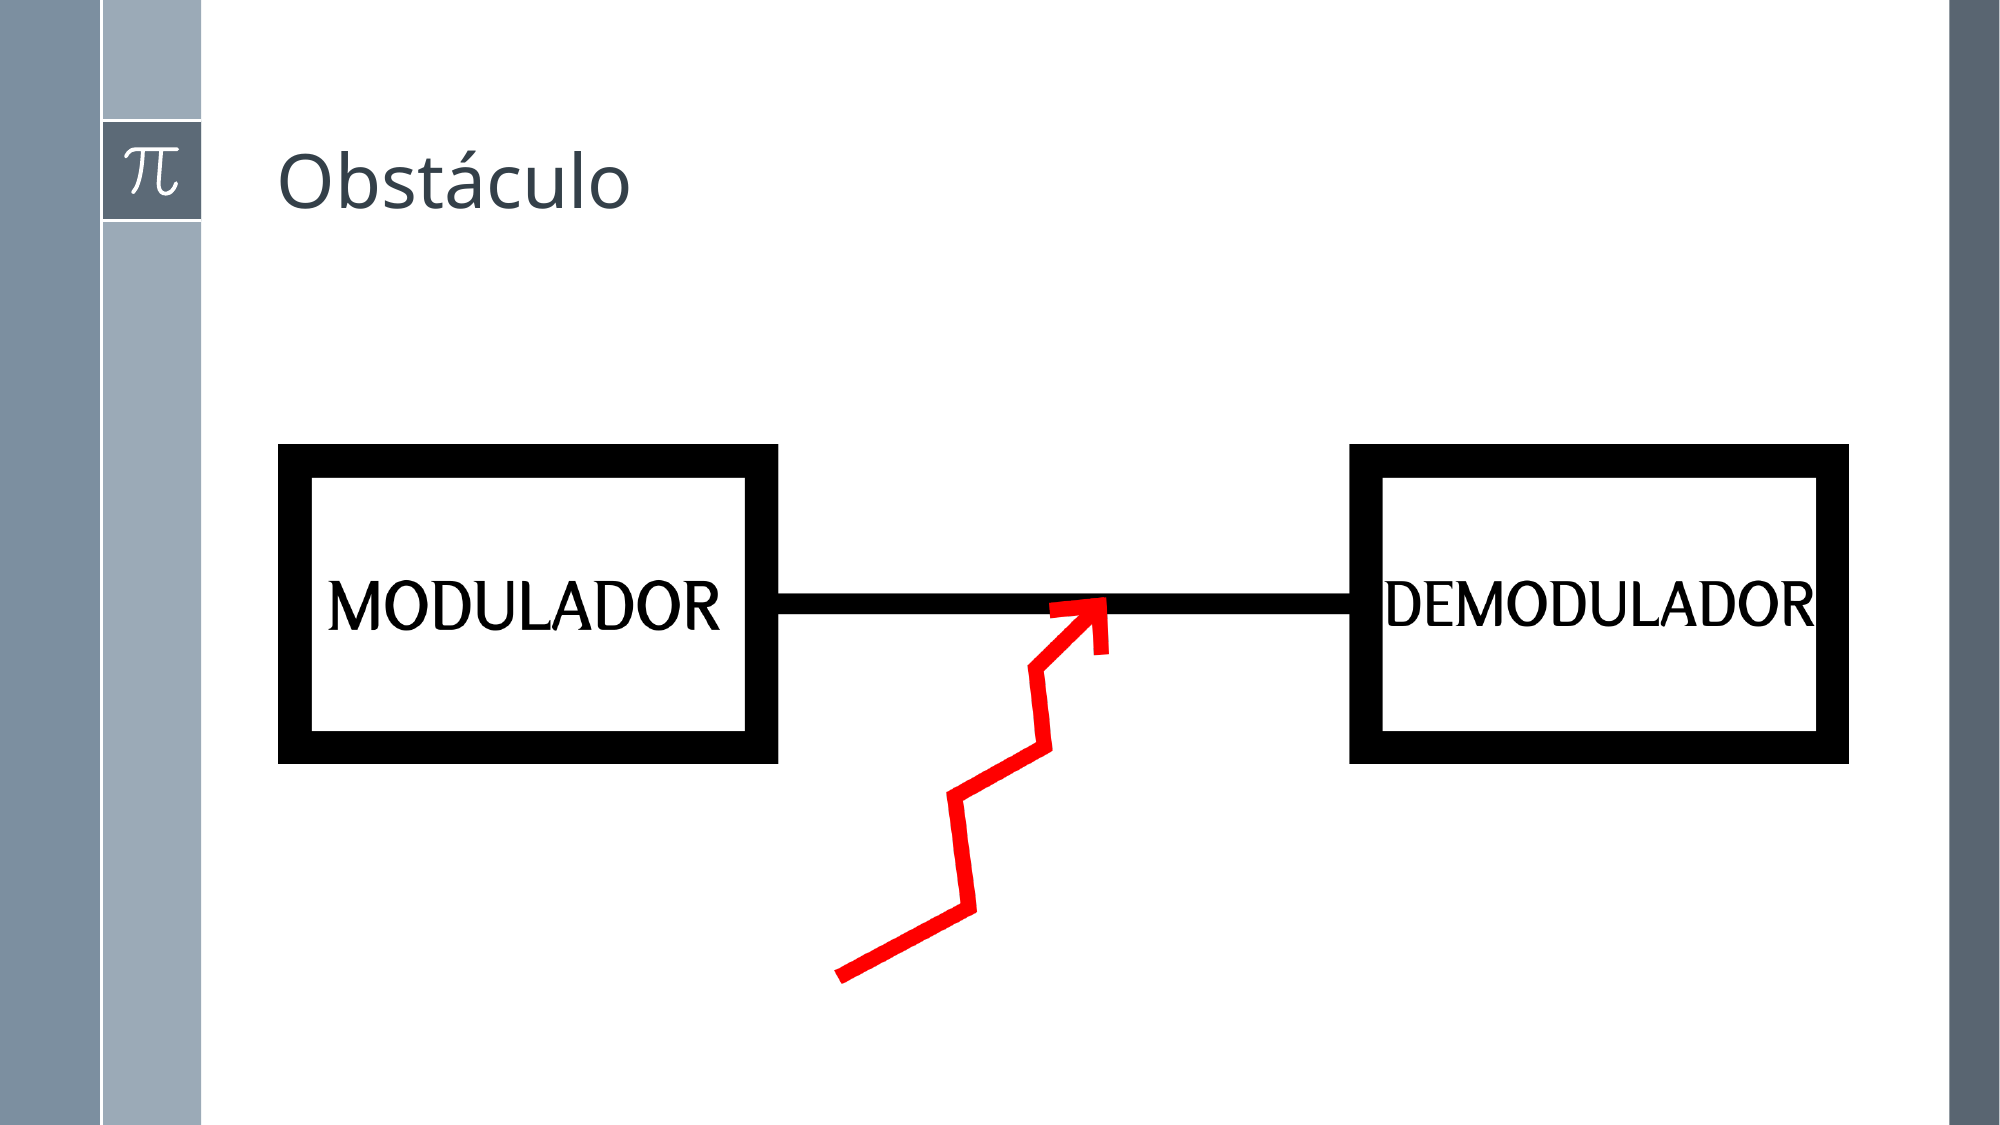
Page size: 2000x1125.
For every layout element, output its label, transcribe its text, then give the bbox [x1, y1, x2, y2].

title Obstáculo [261, 29, 1867, 233]
picture [278, 444, 1849, 984]
